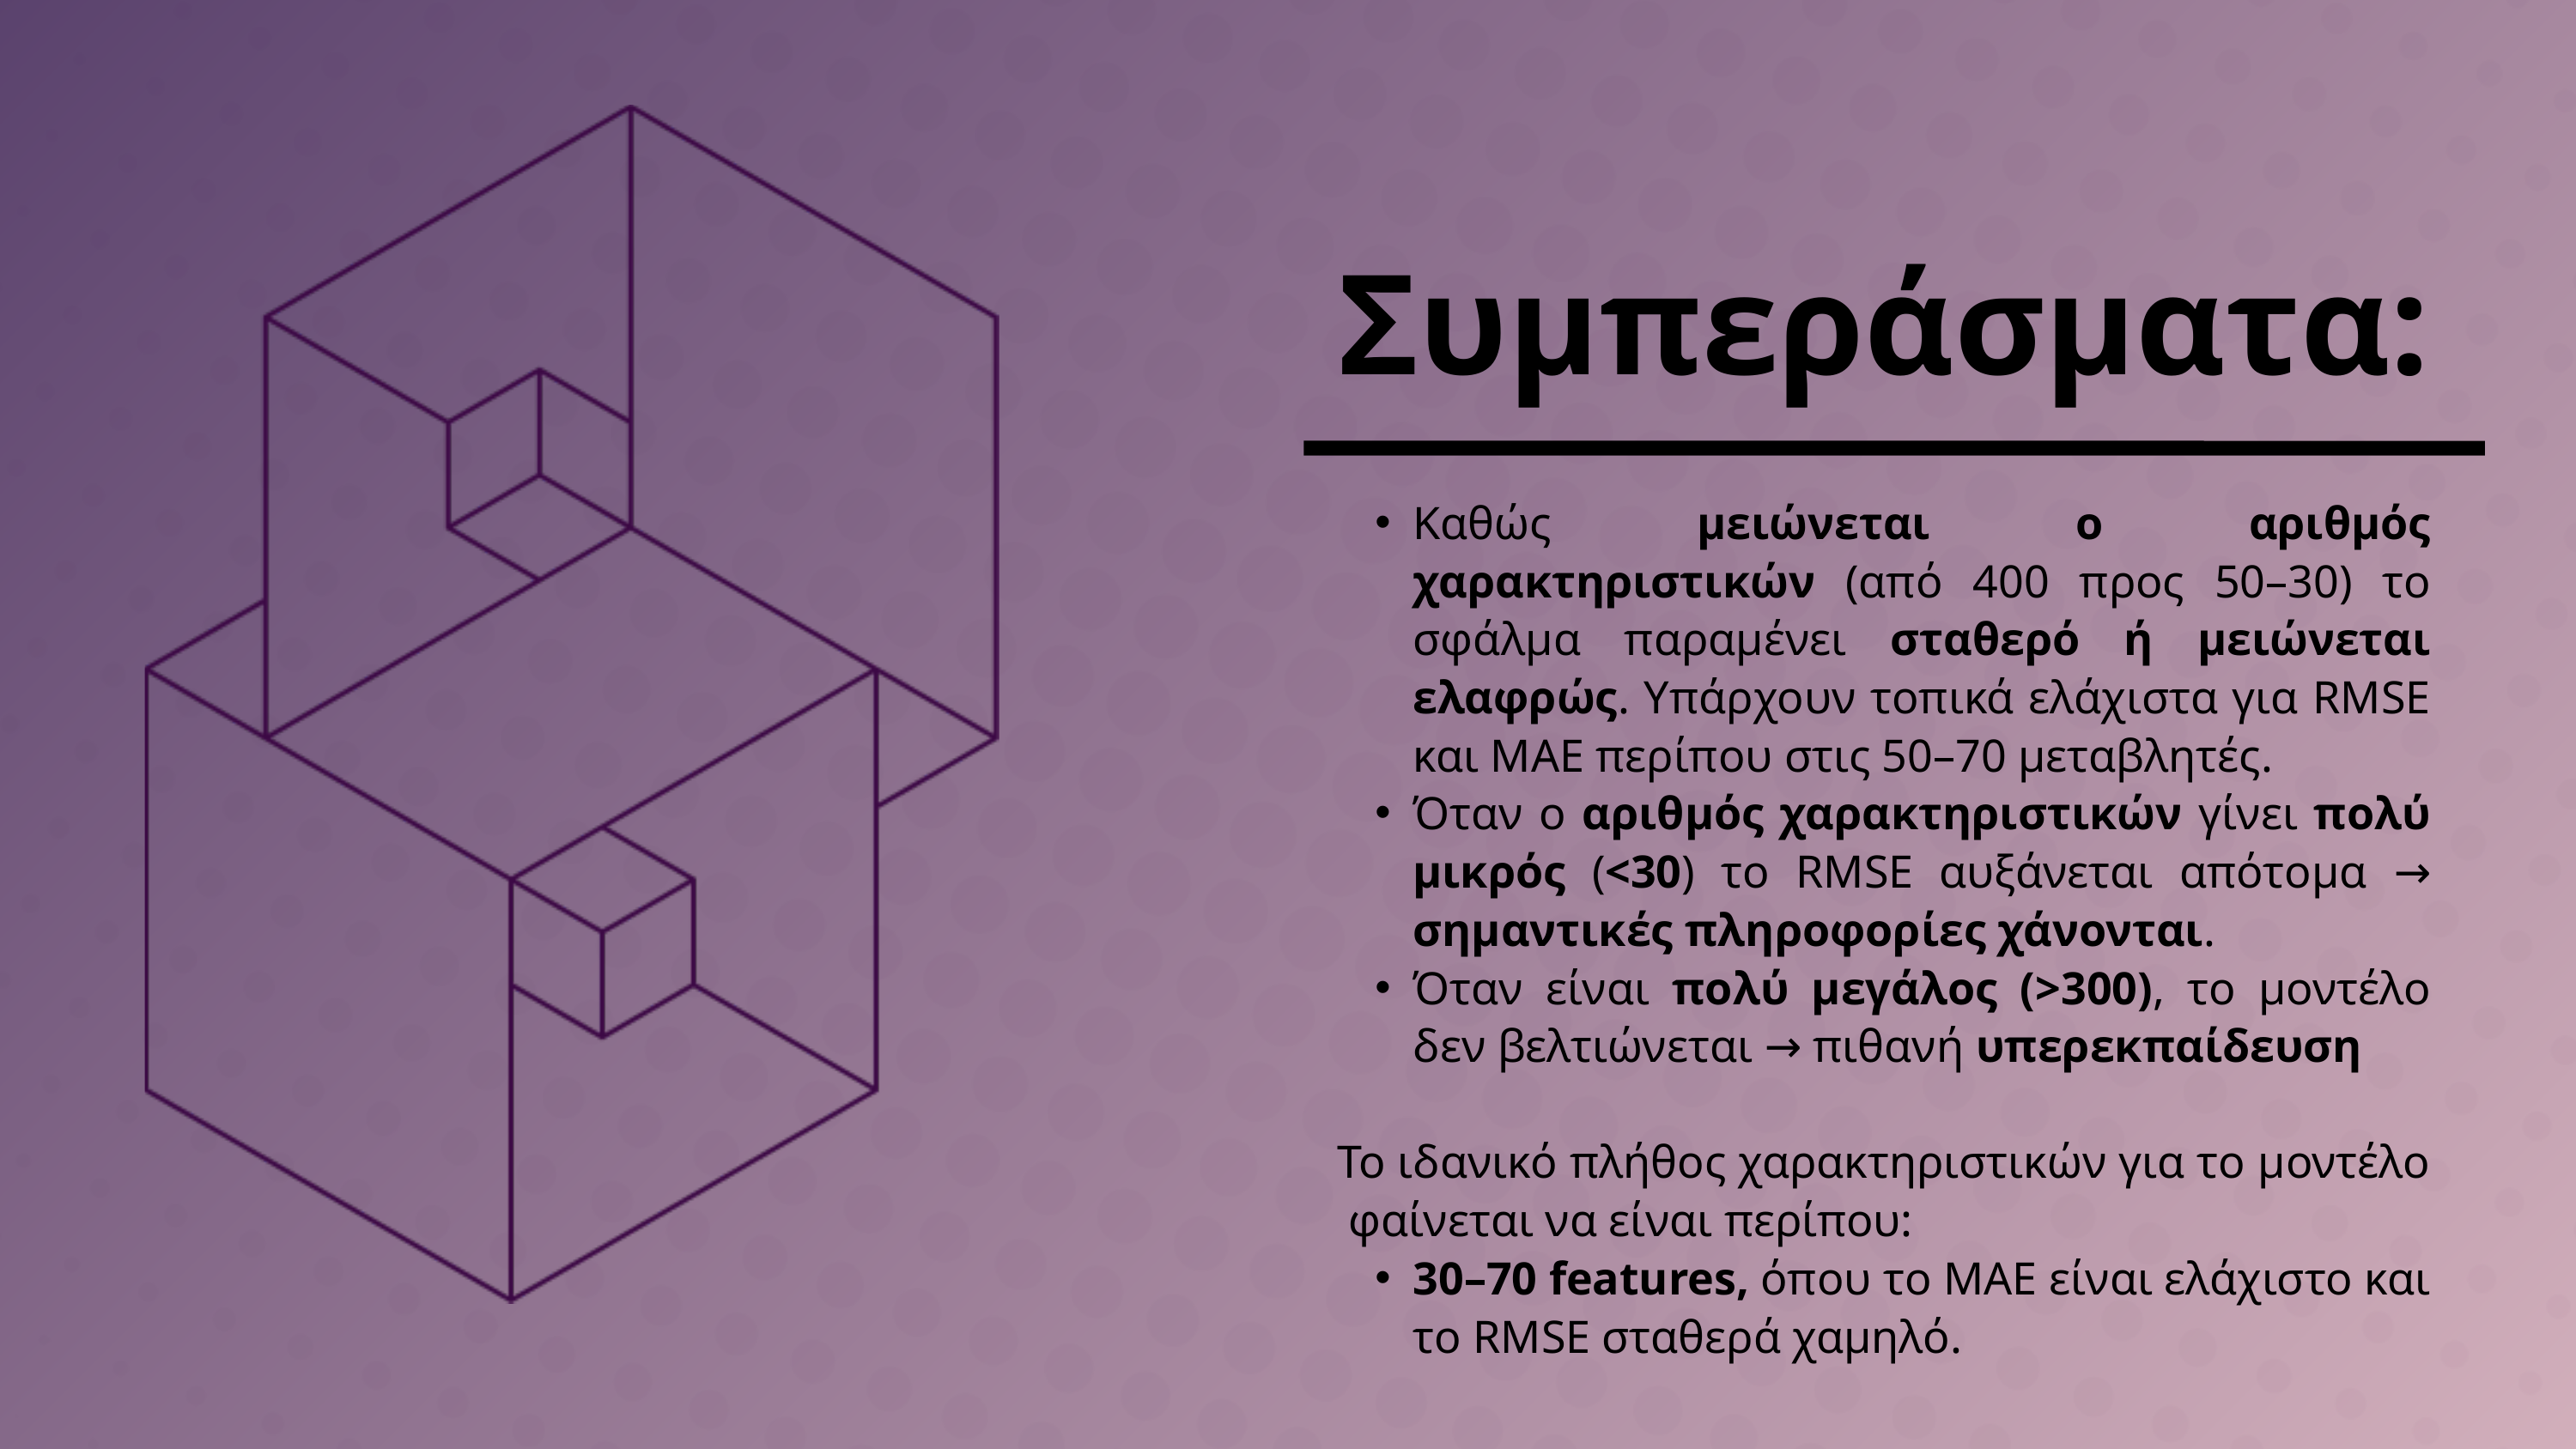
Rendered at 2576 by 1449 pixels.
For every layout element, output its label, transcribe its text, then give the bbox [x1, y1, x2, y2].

text_box [144, 105, 999, 1304]
text_box Καθώς μειώνεται ο αριθμός χαρακτηριστικών (από 400 προς 50–30) το σφάλμα παραμένει σταθερό ή μειώνεται ελαφρώς. Υπάρχουν τοπικά ελάχιστα για RMSE και MAE περίπου στις 50–70 μεταβλητές. Όταν ο αριθμός χαρακτηριστικών γίνει πολύ μικρός (<30) το RMSE αυξάνεται απότομα → σημαντικές πληροφορίες χάνονται. Όταν είναι πολύ μεγάλος (>300), το μοντέλο δεν βελτιώνεται → πιθανή υπερεκπαίδευση Το ιδανικό πλήθος χαρακτηριστικών για το μοντέλο φαίνεται να είναι περίπου: 30–70 features, όπου το MAE είναι ελάχιστο και το RMSE σταθερά χαμηλό. [1337, 490, 2432, 1421]
text_box [0, 0, 2576, 1449]
text_box Συμπεράσματα: [1337, 235, 2432, 403]
